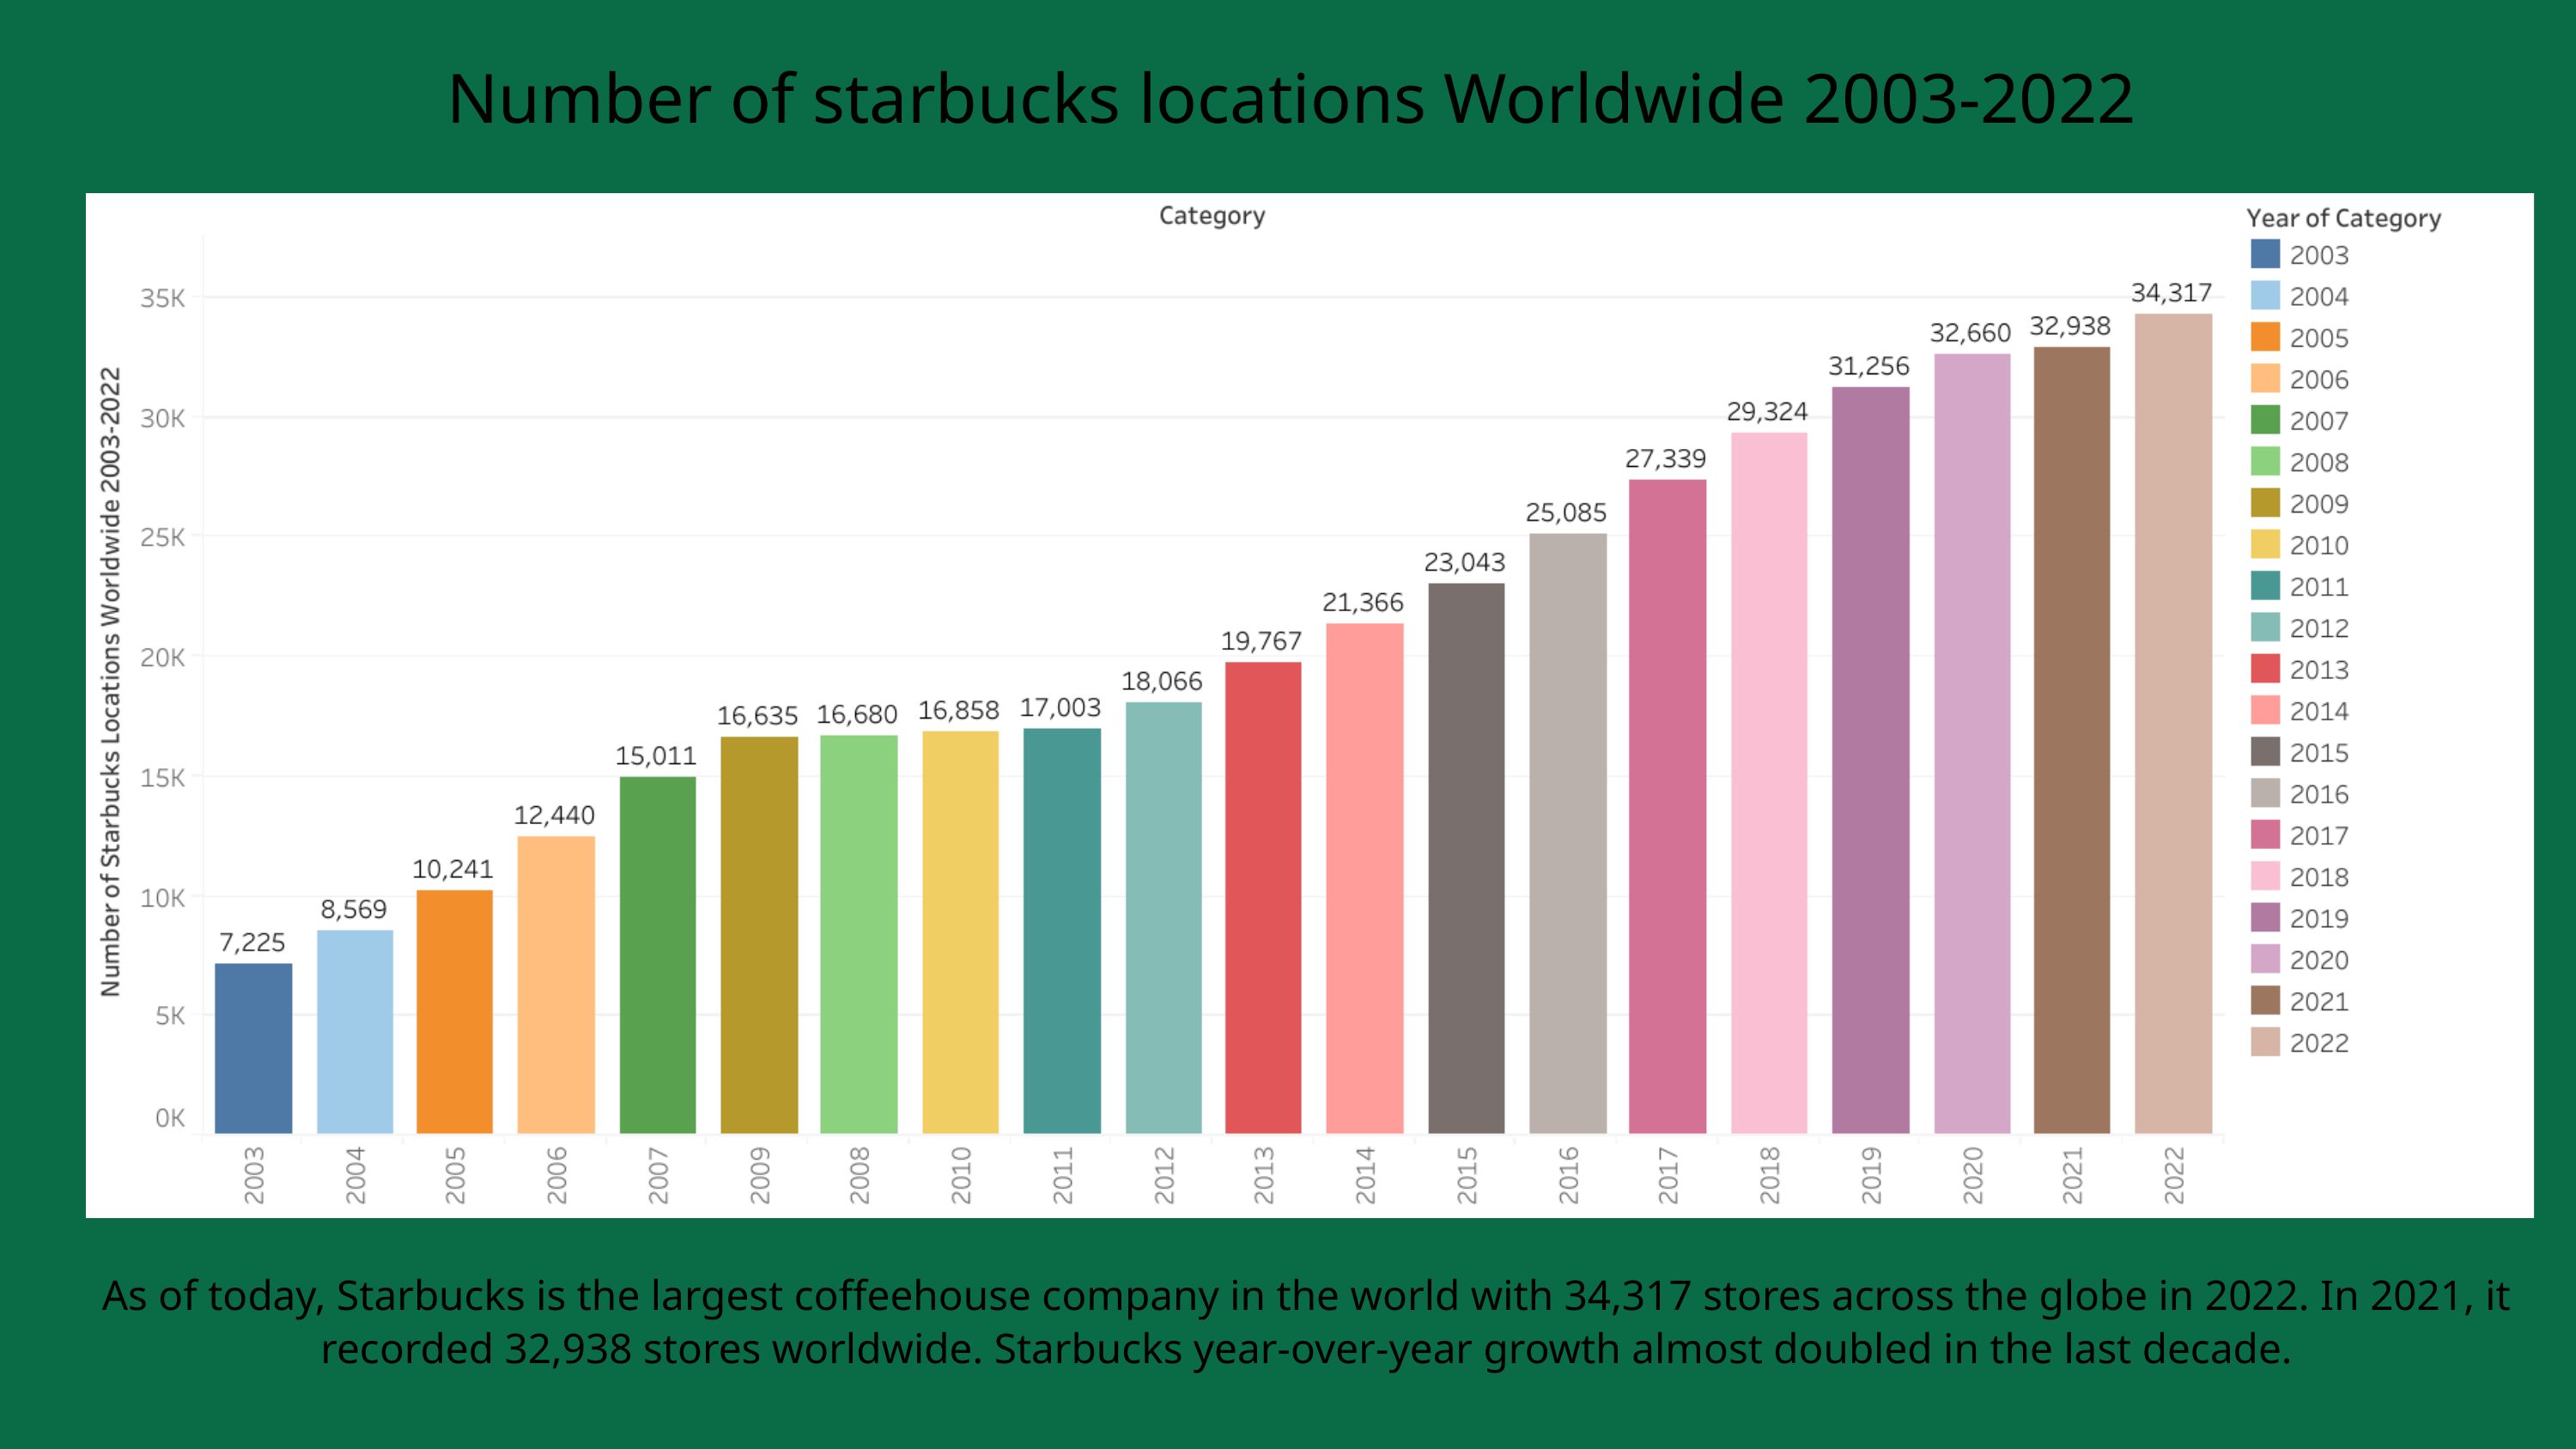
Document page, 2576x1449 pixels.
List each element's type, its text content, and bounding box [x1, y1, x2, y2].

text_box As of today, Starbucks is the largest coffeehouse company in the world with 34,317 stores across the globe in 2022. In 2021, it recorded 32,938 stores worldwide. Starbucks year-over-year growth almost doubled in the last decade. [89, 1264, 2525, 1372]
picture [85, 192, 2535, 1218]
text_box Number of starbucks locations Worldwide 2003-2022 [373, 41, 2211, 137]
